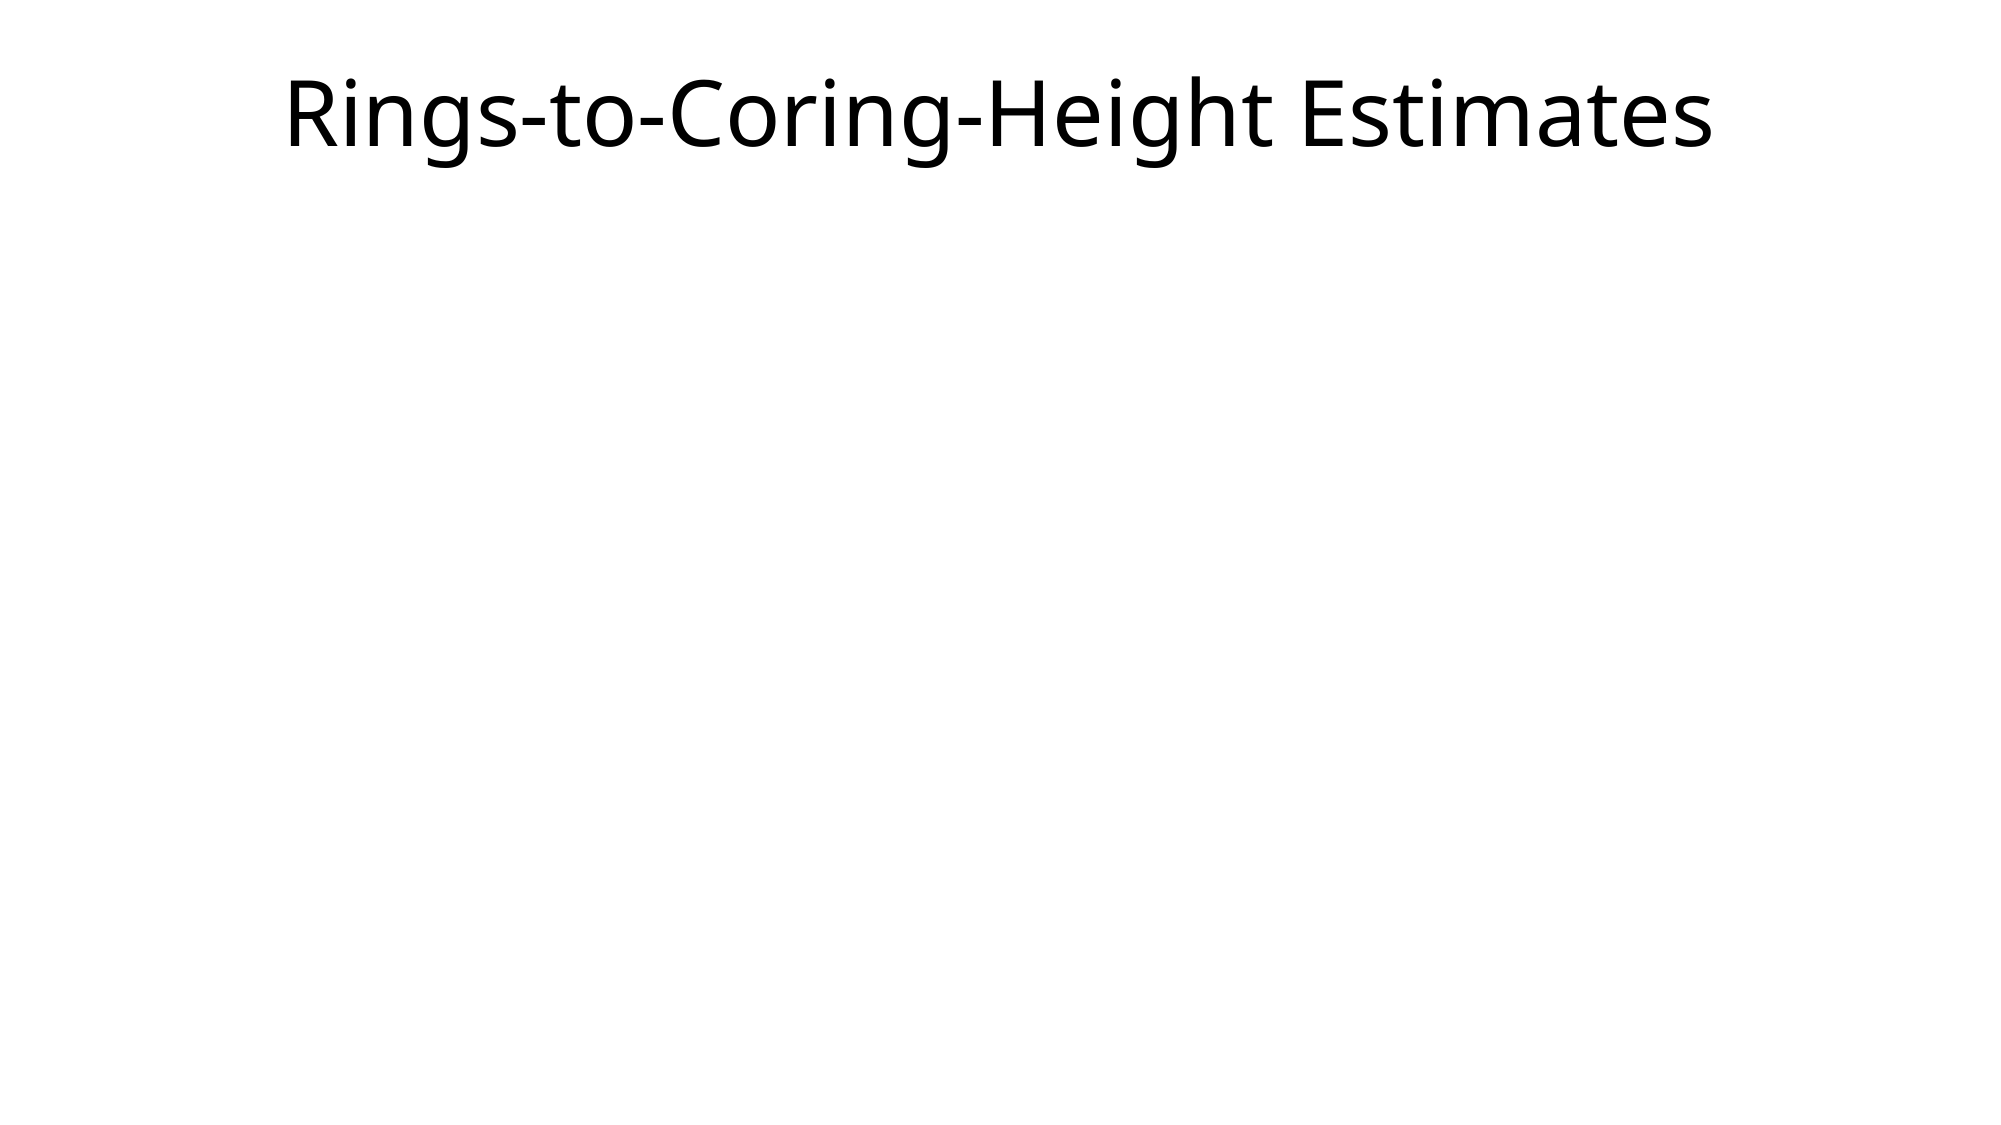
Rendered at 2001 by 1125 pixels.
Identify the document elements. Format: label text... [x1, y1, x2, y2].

text_box Rings-to-Coring-Height Estimates [137, 59, 1863, 278]
